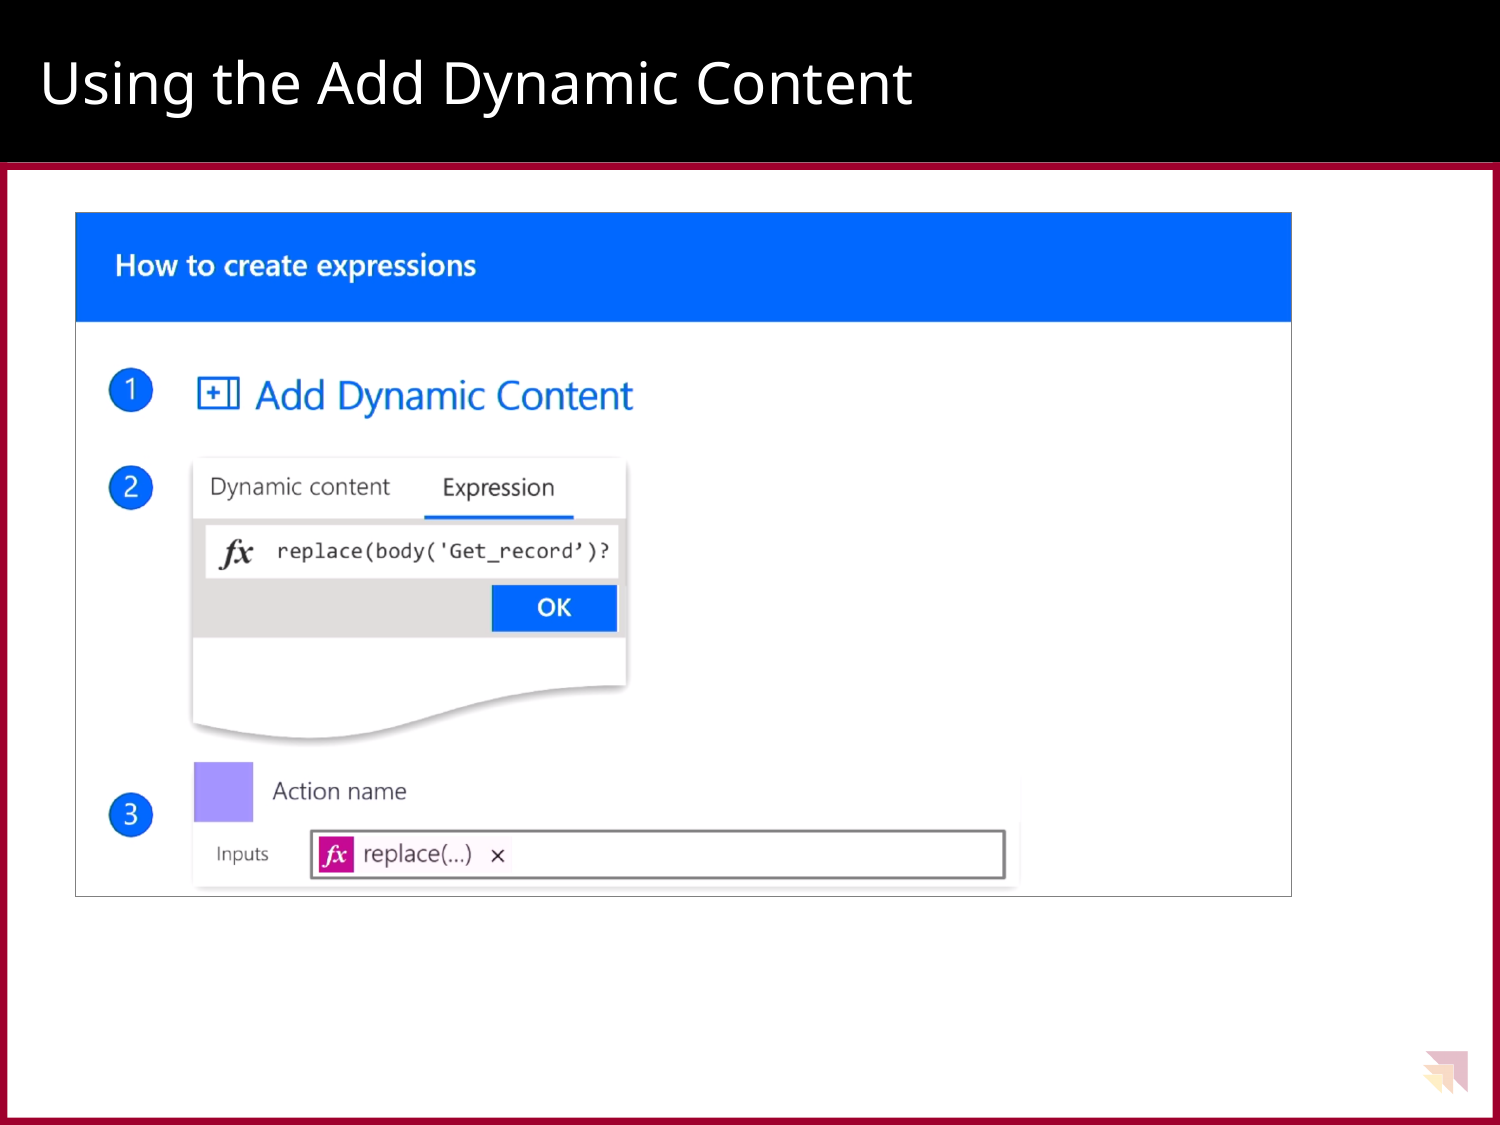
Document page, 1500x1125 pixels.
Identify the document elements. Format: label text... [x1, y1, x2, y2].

title Using the Add Dynamic Content [24, 12, 1438, 150]
picture [74, 212, 1292, 898]
